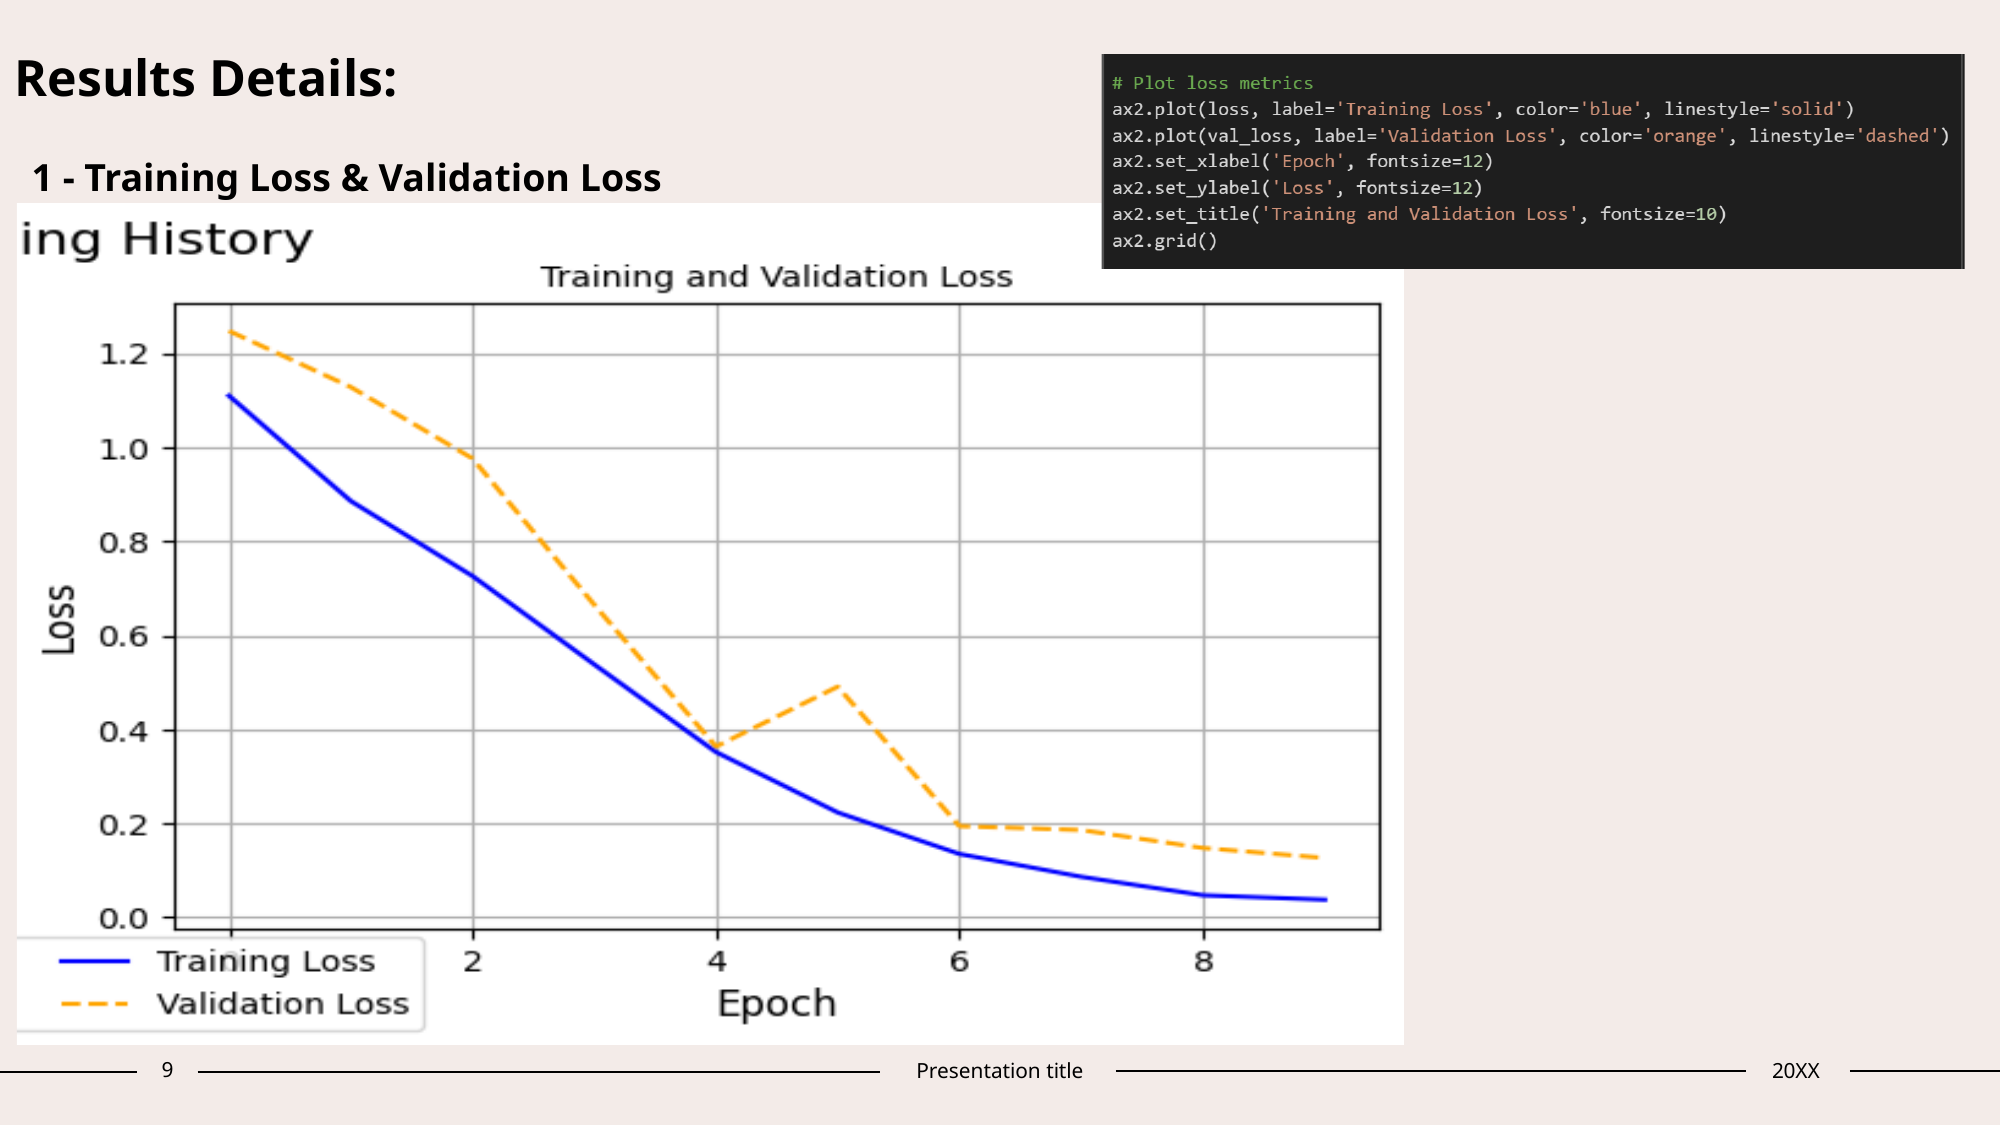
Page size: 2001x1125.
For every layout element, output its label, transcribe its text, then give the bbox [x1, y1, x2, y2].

text_box Results Details: [0, 34, 1001, 114]
footer Presentation title [879, 1050, 1120, 1091]
picture [16, 54, 1965, 1045]
text_box 1 - Training Loss & Validation Loss [16, 146, 1019, 202]
slide_number 9 [137, 1050, 198, 1091]
slide_number 20XX [1743, 1050, 1849, 1091]
